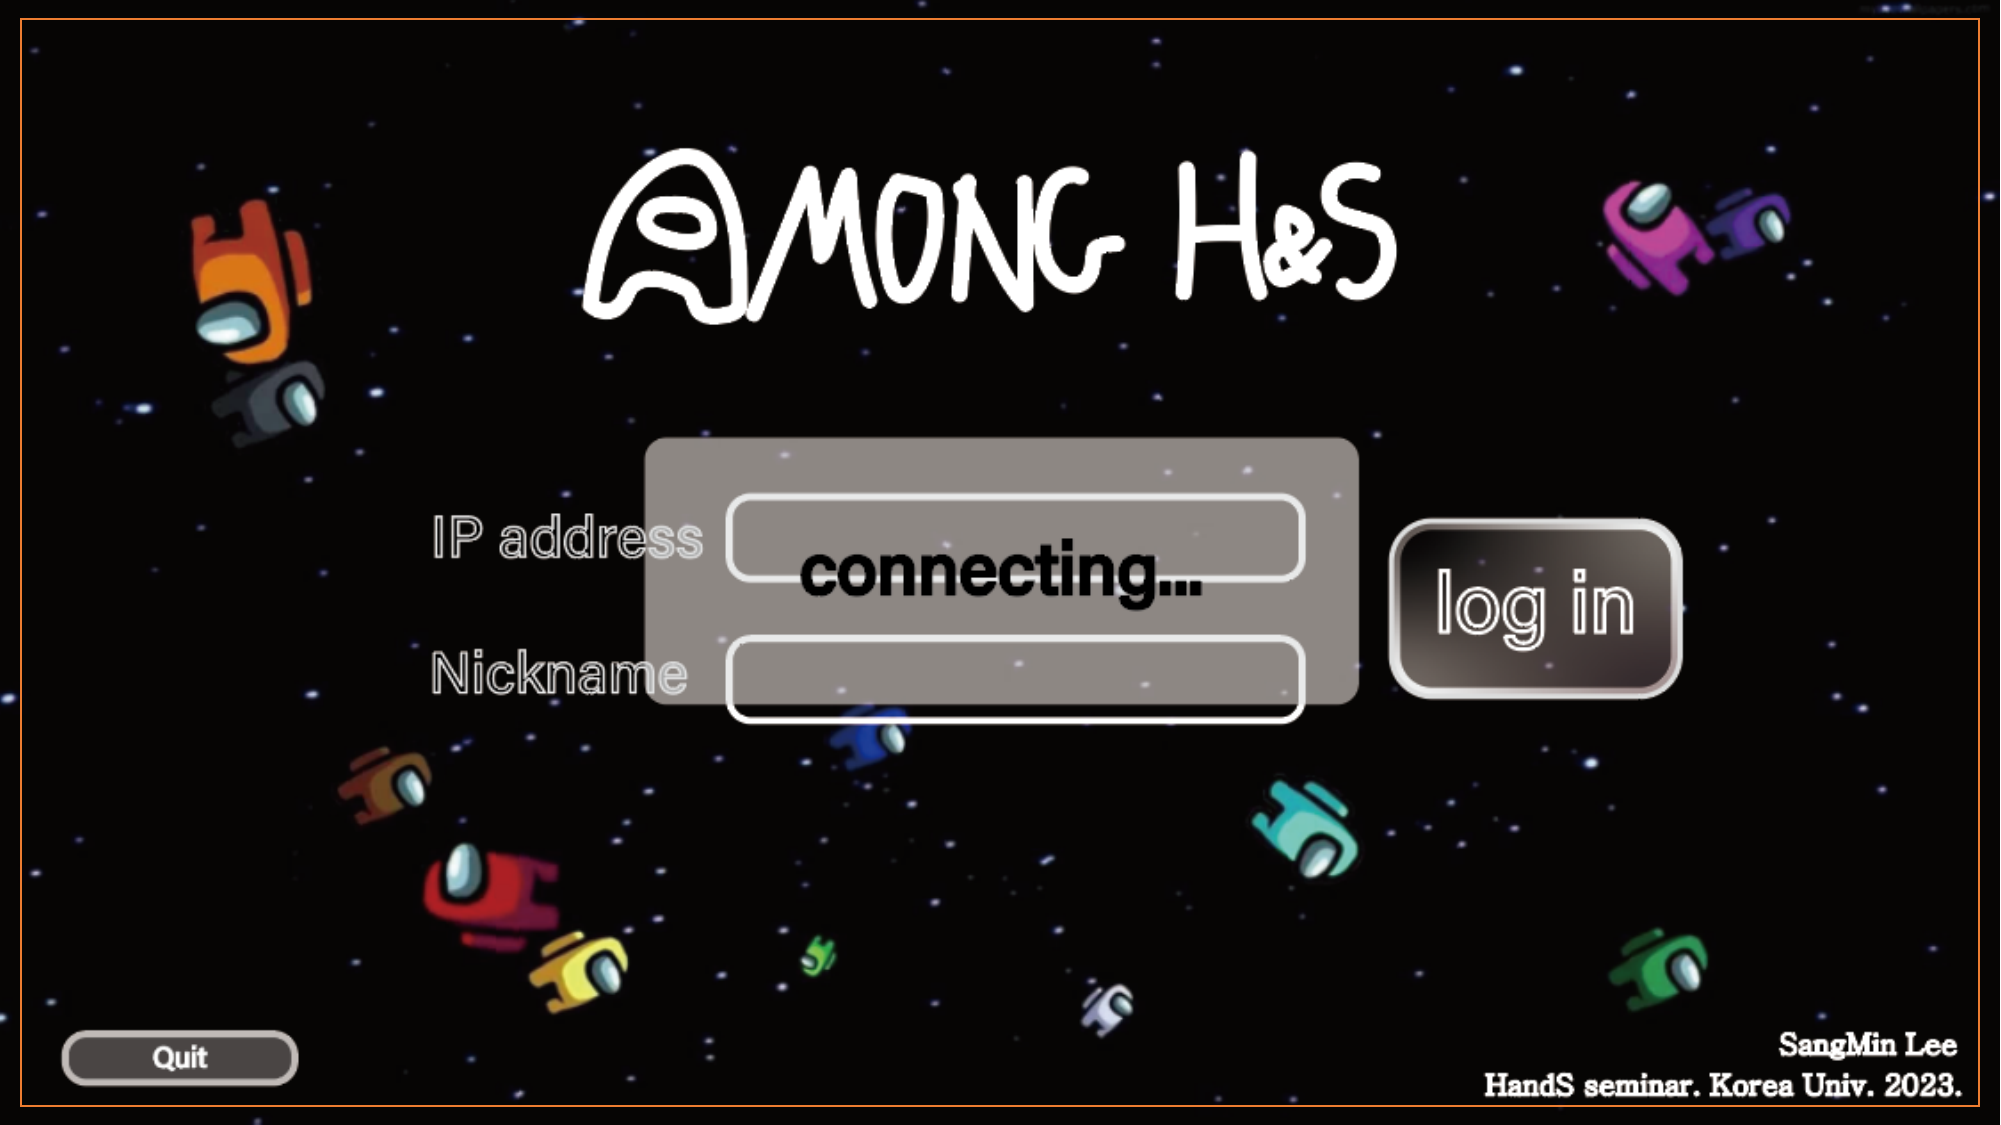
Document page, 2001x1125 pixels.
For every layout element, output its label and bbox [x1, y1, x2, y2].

list [0, 0, 2000, 1125]
